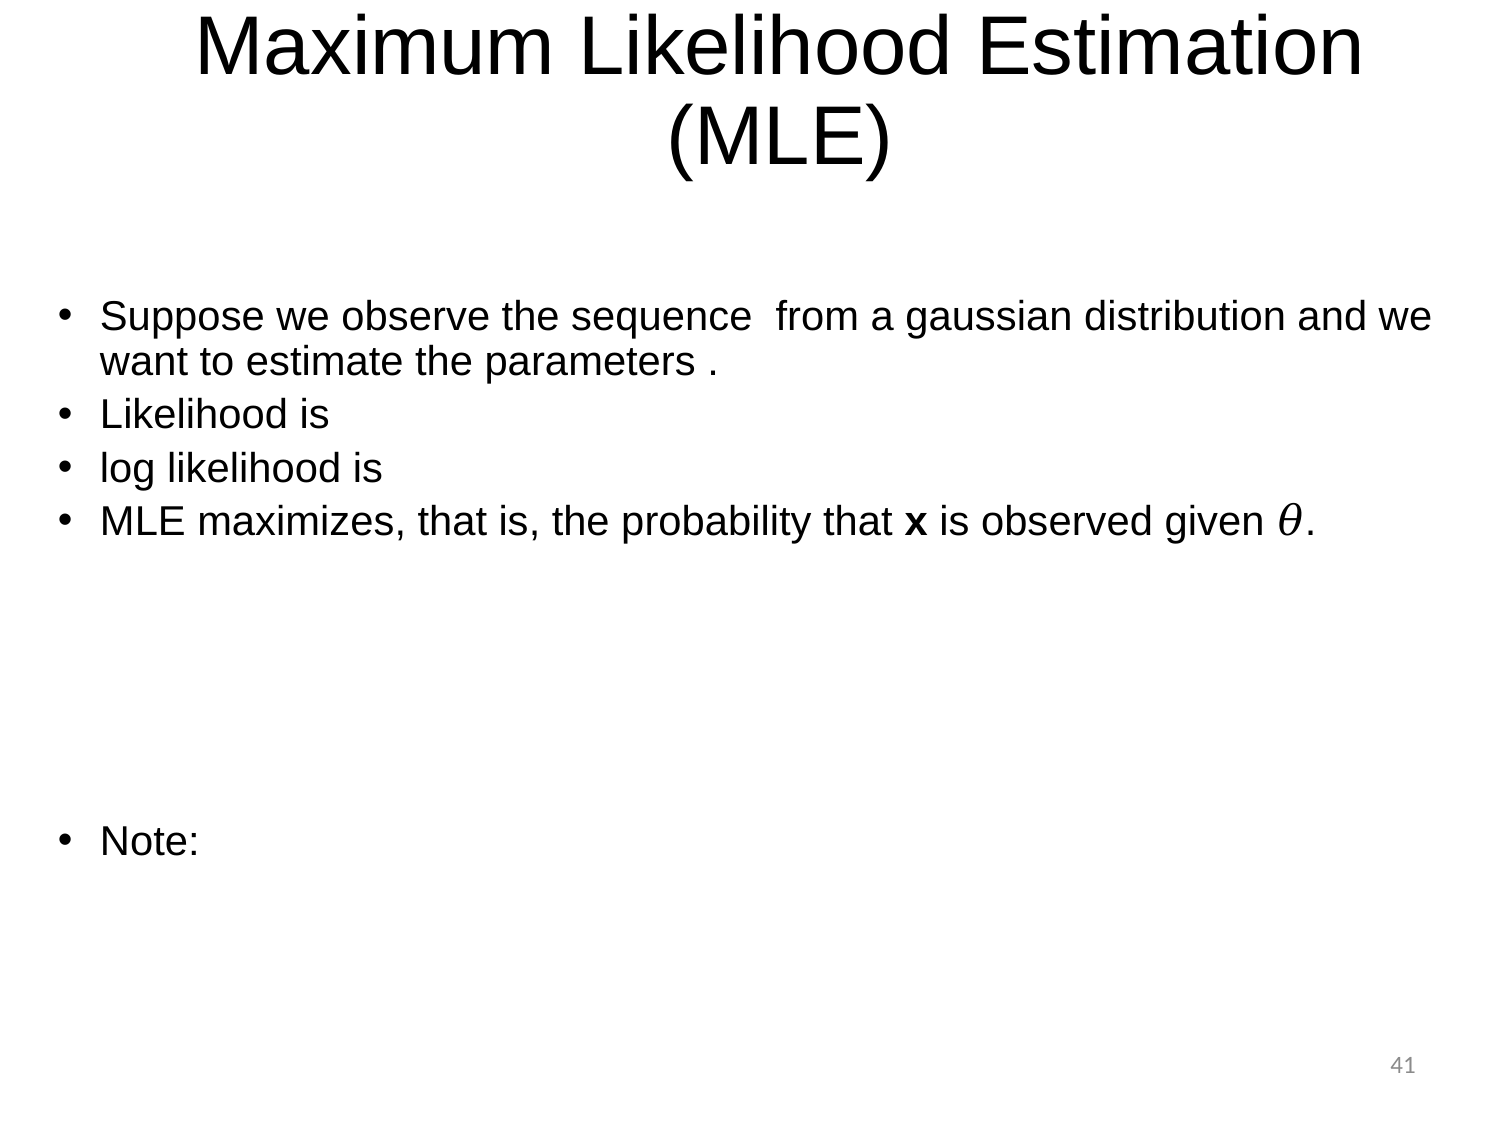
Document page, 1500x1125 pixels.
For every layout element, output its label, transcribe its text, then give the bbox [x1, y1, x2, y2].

slide_number 41 [1168, 1041, 1431, 1087]
title Maximum Likelihood Estimation (MLE) [56, 38, 1500, 146]
